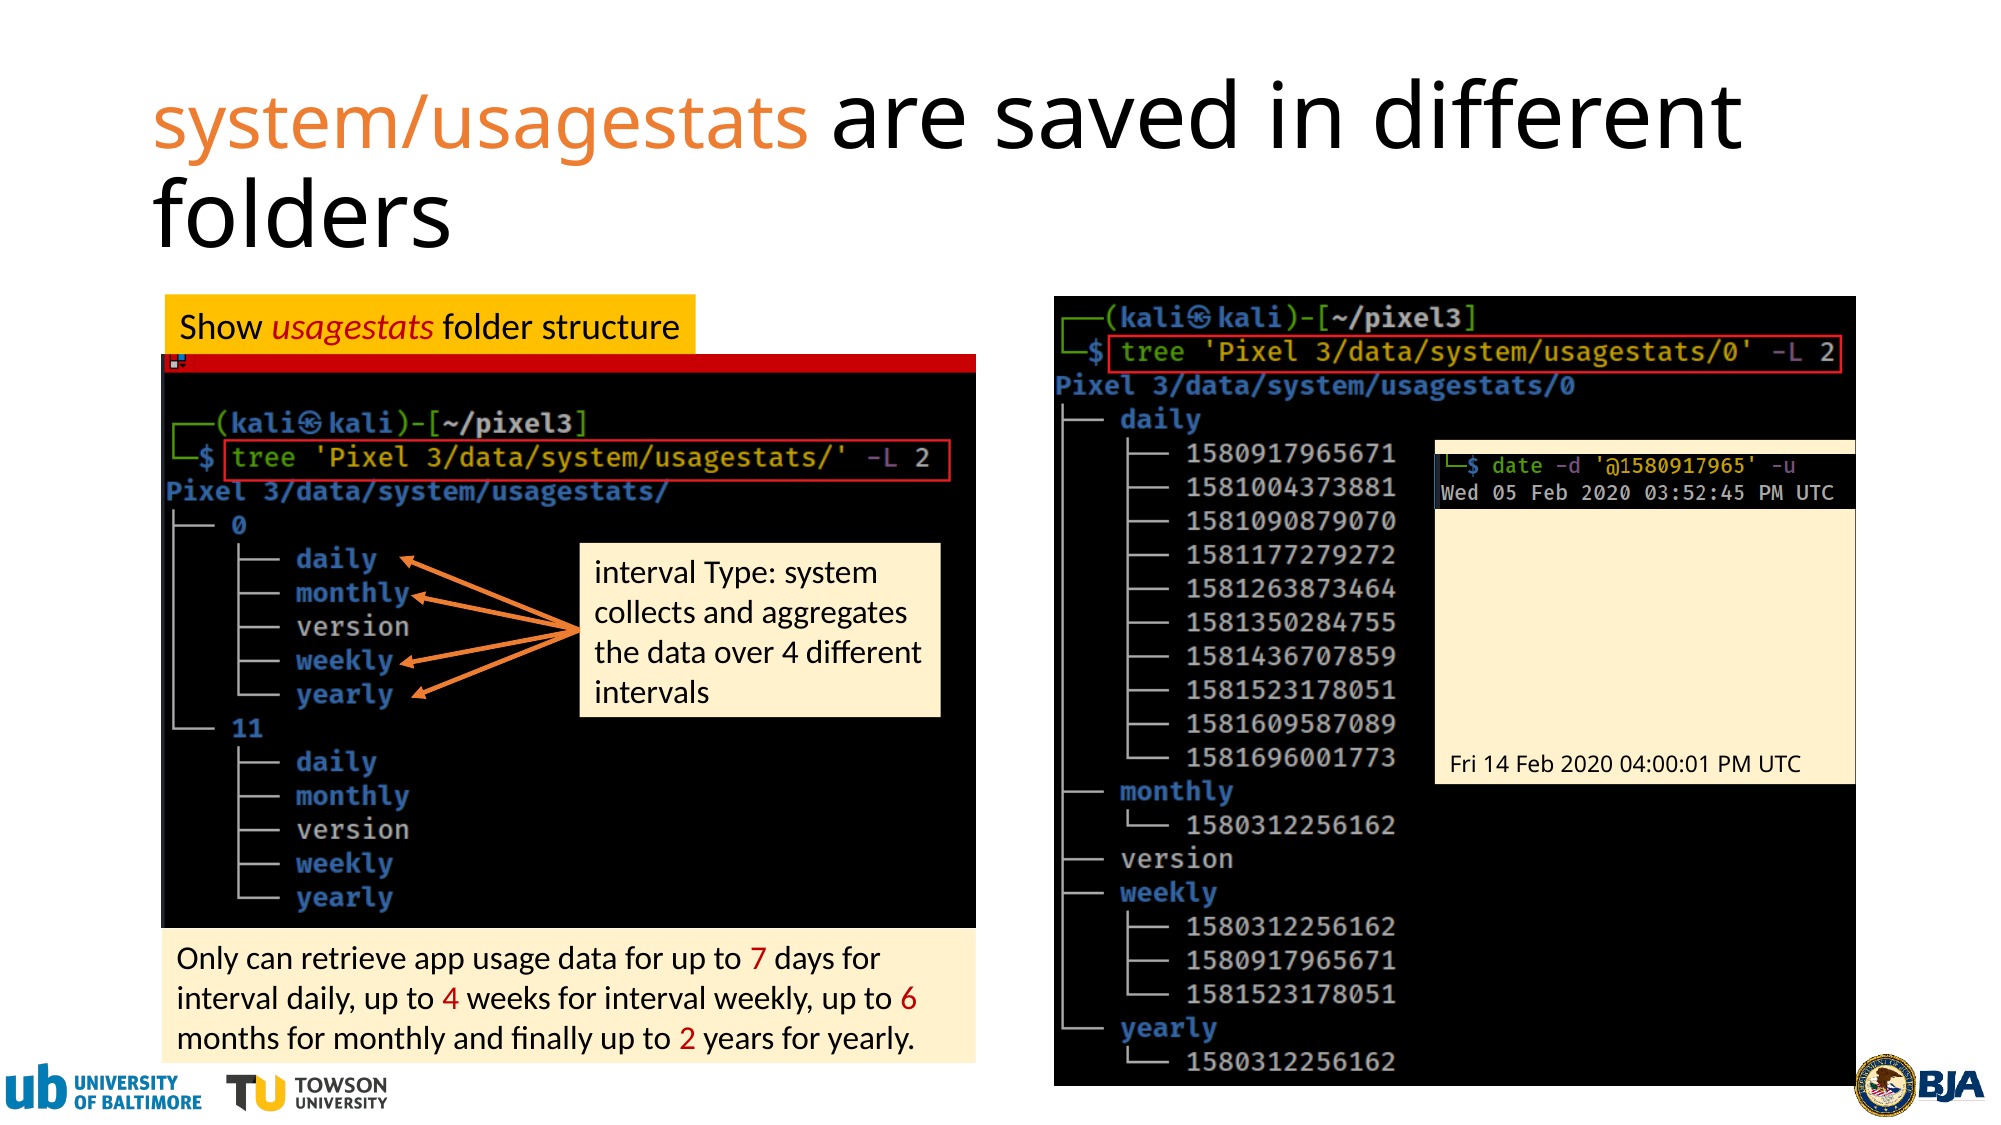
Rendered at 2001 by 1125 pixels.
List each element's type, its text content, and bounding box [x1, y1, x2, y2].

text_box Show usagestats folder structure [164, 296, 694, 355]
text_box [410, 595, 580, 631]
text_box Only can retrieve app usage data for up to 7 days for interval daily, up to 4 weeks for interval weekly, up to 6 months for monthly and finally up to 2 years for yearly. [161, 928, 976, 1064]
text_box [399, 631, 410, 665]
picture [0, 1031, 407, 1125]
picture [161, 354, 976, 928]
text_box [410, 631, 580, 698]
picture [1054, 296, 1986, 1117]
title system/usagestats are saved in different folders [137, 59, 1863, 278]
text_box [399, 556, 580, 631]
